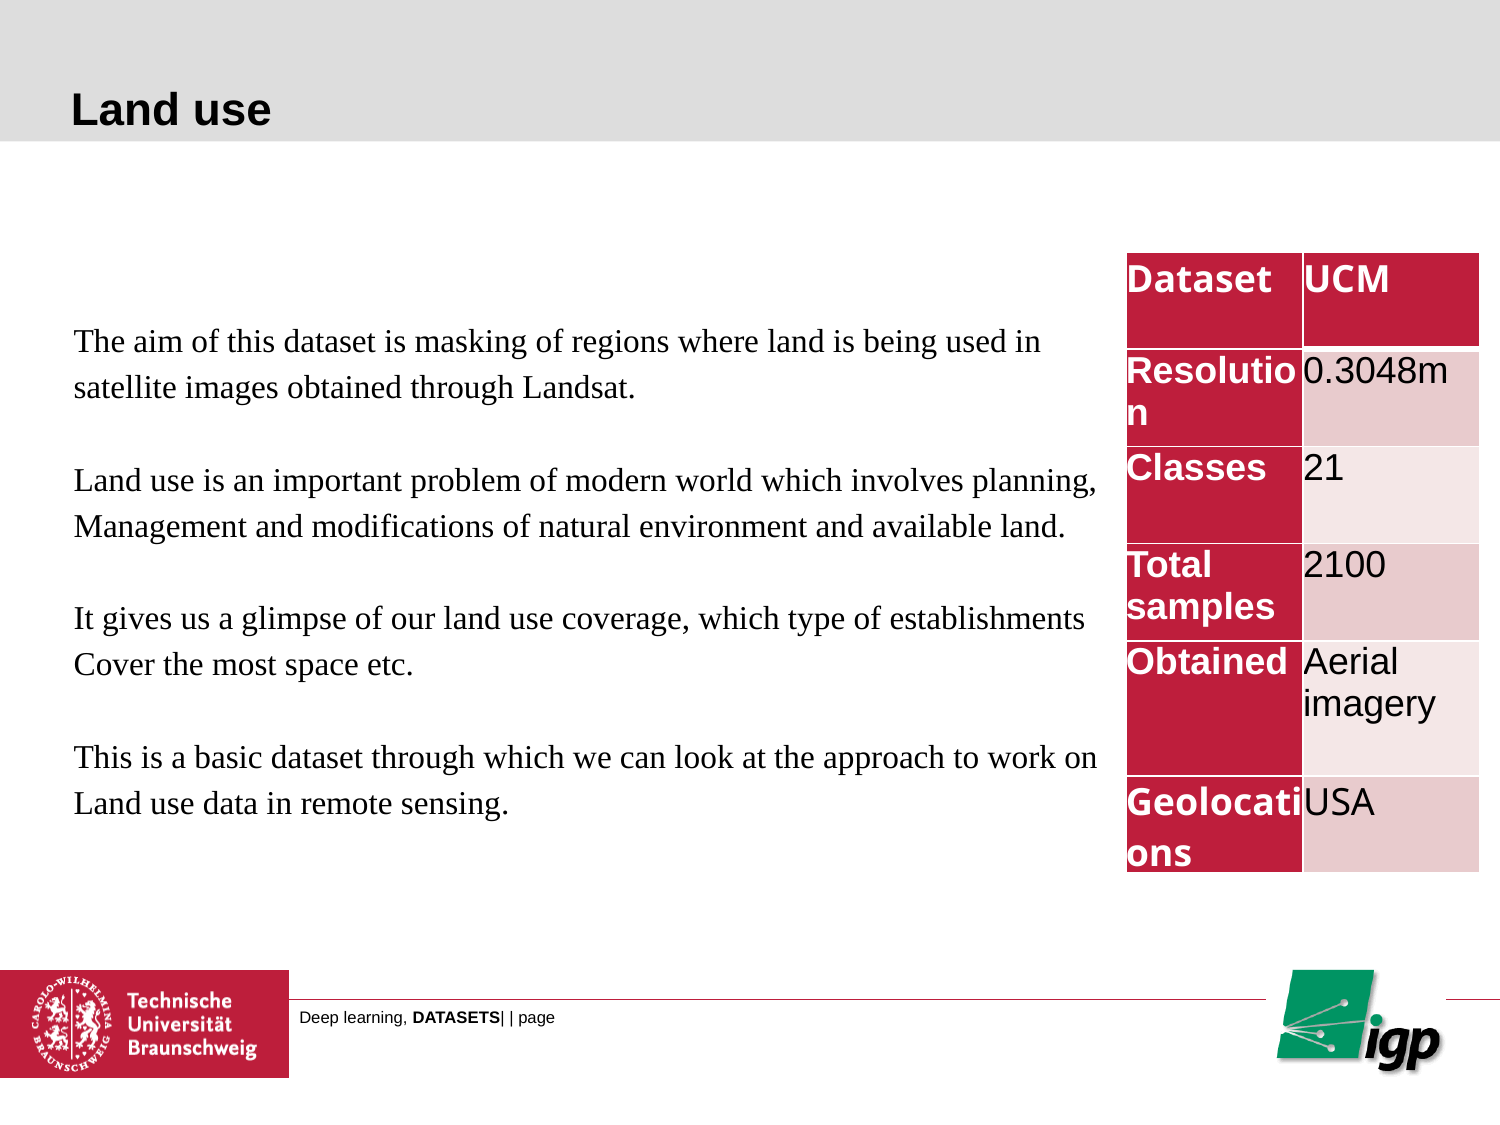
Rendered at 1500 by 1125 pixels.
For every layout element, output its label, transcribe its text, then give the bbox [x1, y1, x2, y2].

table_header UCM [1304, 253, 1479, 346]
table_cell Geolocations [1127, 777, 1302, 872]
picture [0, 970, 289, 1078]
table_cell Classes [1127, 447, 1302, 543]
text_box The aim of this dataset is masking of regions where land is being used in satellite images obtained through Landsat. Land use is an important problem of modern world which involves planning, Management and modifications of natural environment and available land. It gives us a glimpse of our land use coverage, which type of establishments Cover the most space etc. This is a basic dataset through which we can look at the approach to work on Land use data in remote sensing. [73, 319, 1125, 821]
table_cell USA [1304, 777, 1479, 872]
table_cell Aerial imagery [1304, 642, 1479, 775]
table_header Dataset [1127, 253, 1302, 348]
table_cell Total samples [1127, 544, 1302, 640]
table_cell 21 [1304, 447, 1479, 543]
table_cell 2100 [1304, 544, 1479, 640]
table_cell Obtained [1127, 642, 1302, 775]
table_cell 0.3048m [1304, 352, 1479, 446]
picture [1266, 960, 1446, 1078]
table_cell Resolution [1127, 350, 1302, 446]
text_box Land use [70, 79, 1445, 135]
